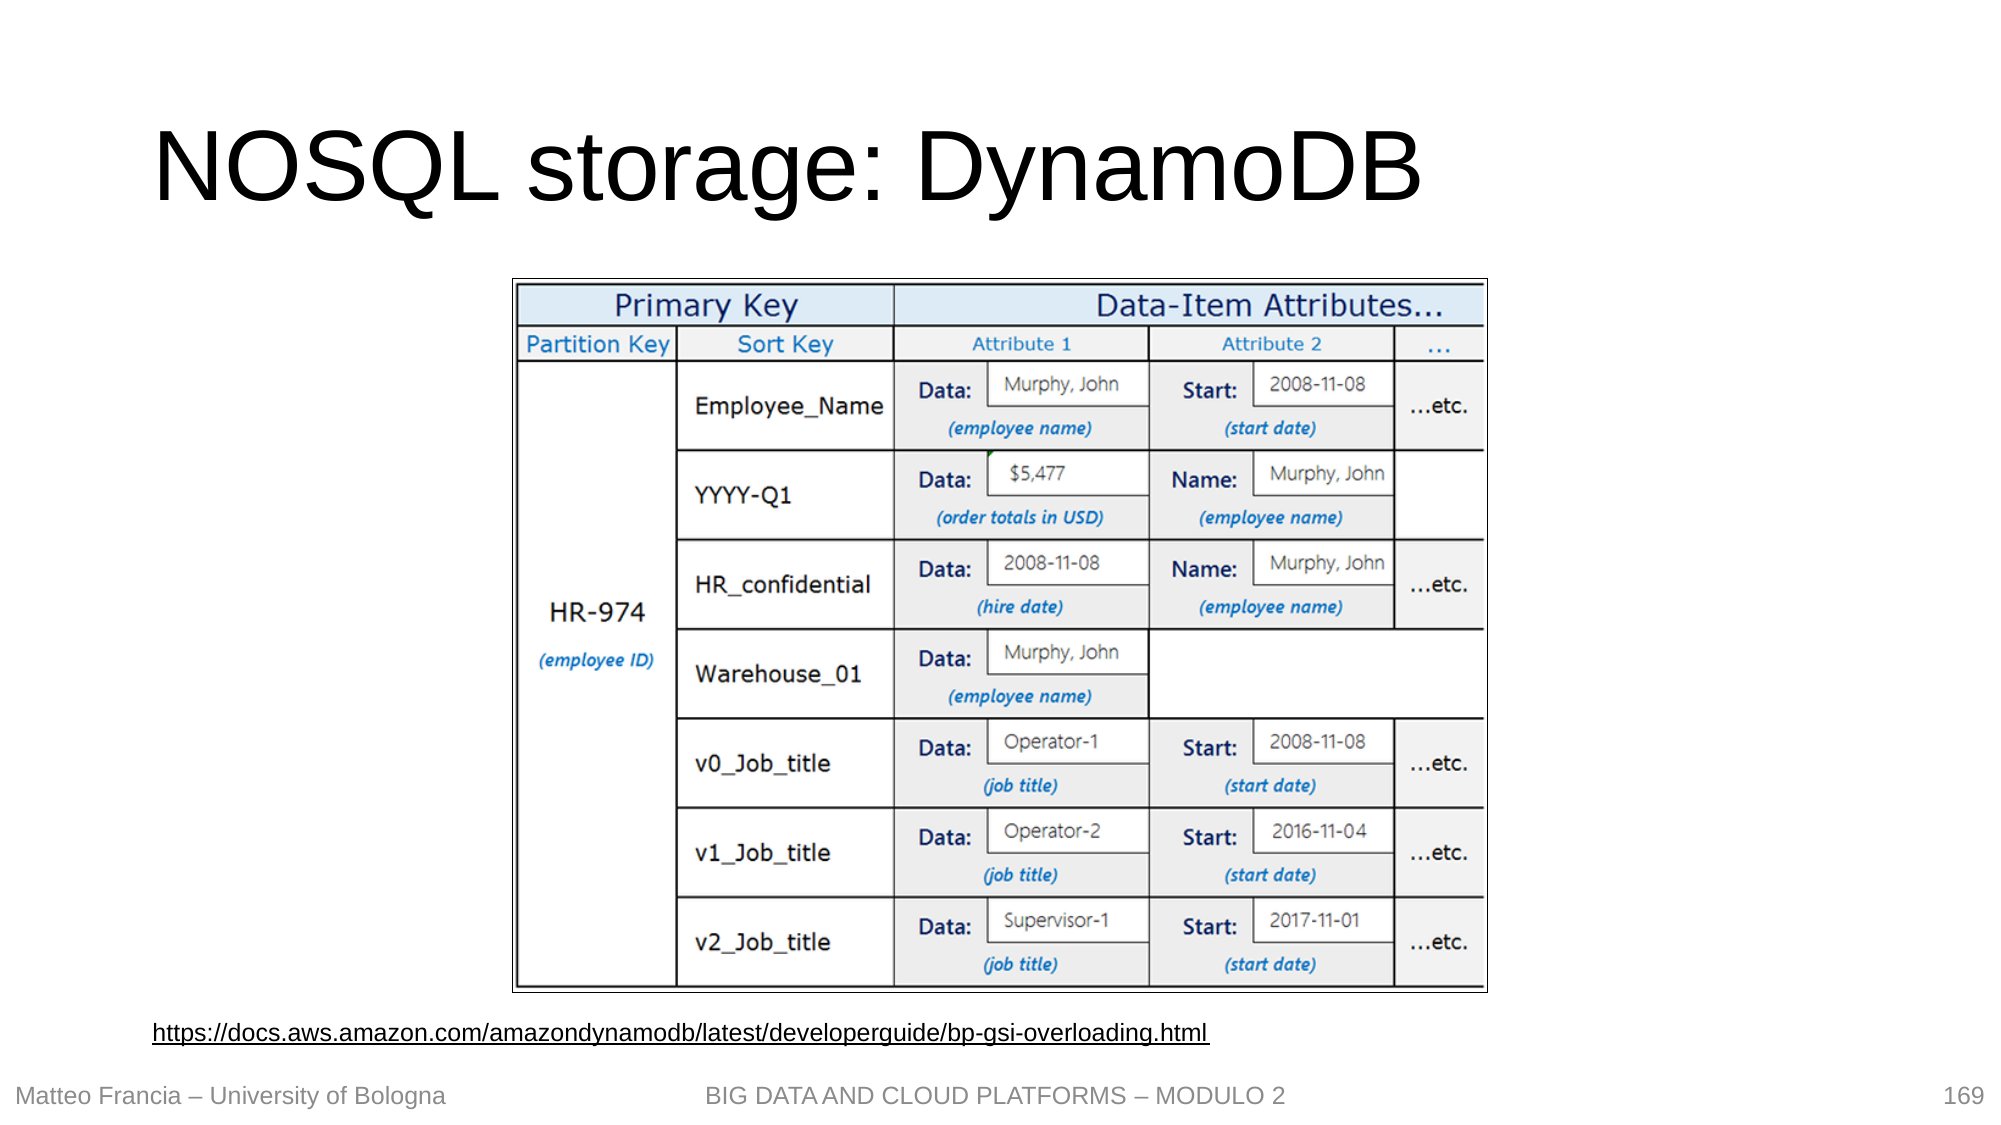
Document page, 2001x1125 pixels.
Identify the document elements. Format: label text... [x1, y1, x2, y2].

list https://docs.aws.amazon.com/amazondynamodb/latest/developerguide/bp-gsi-overloading.html [137, 1003, 1863, 1064]
slide_number 169 [1550, 1065, 2000, 1125]
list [512, 278, 1488, 993]
title NOSQL storage: DynamoDB [137, 59, 1863, 278]
footer Matteo Francia – University of Bologna [0, 1065, 466, 1125]
